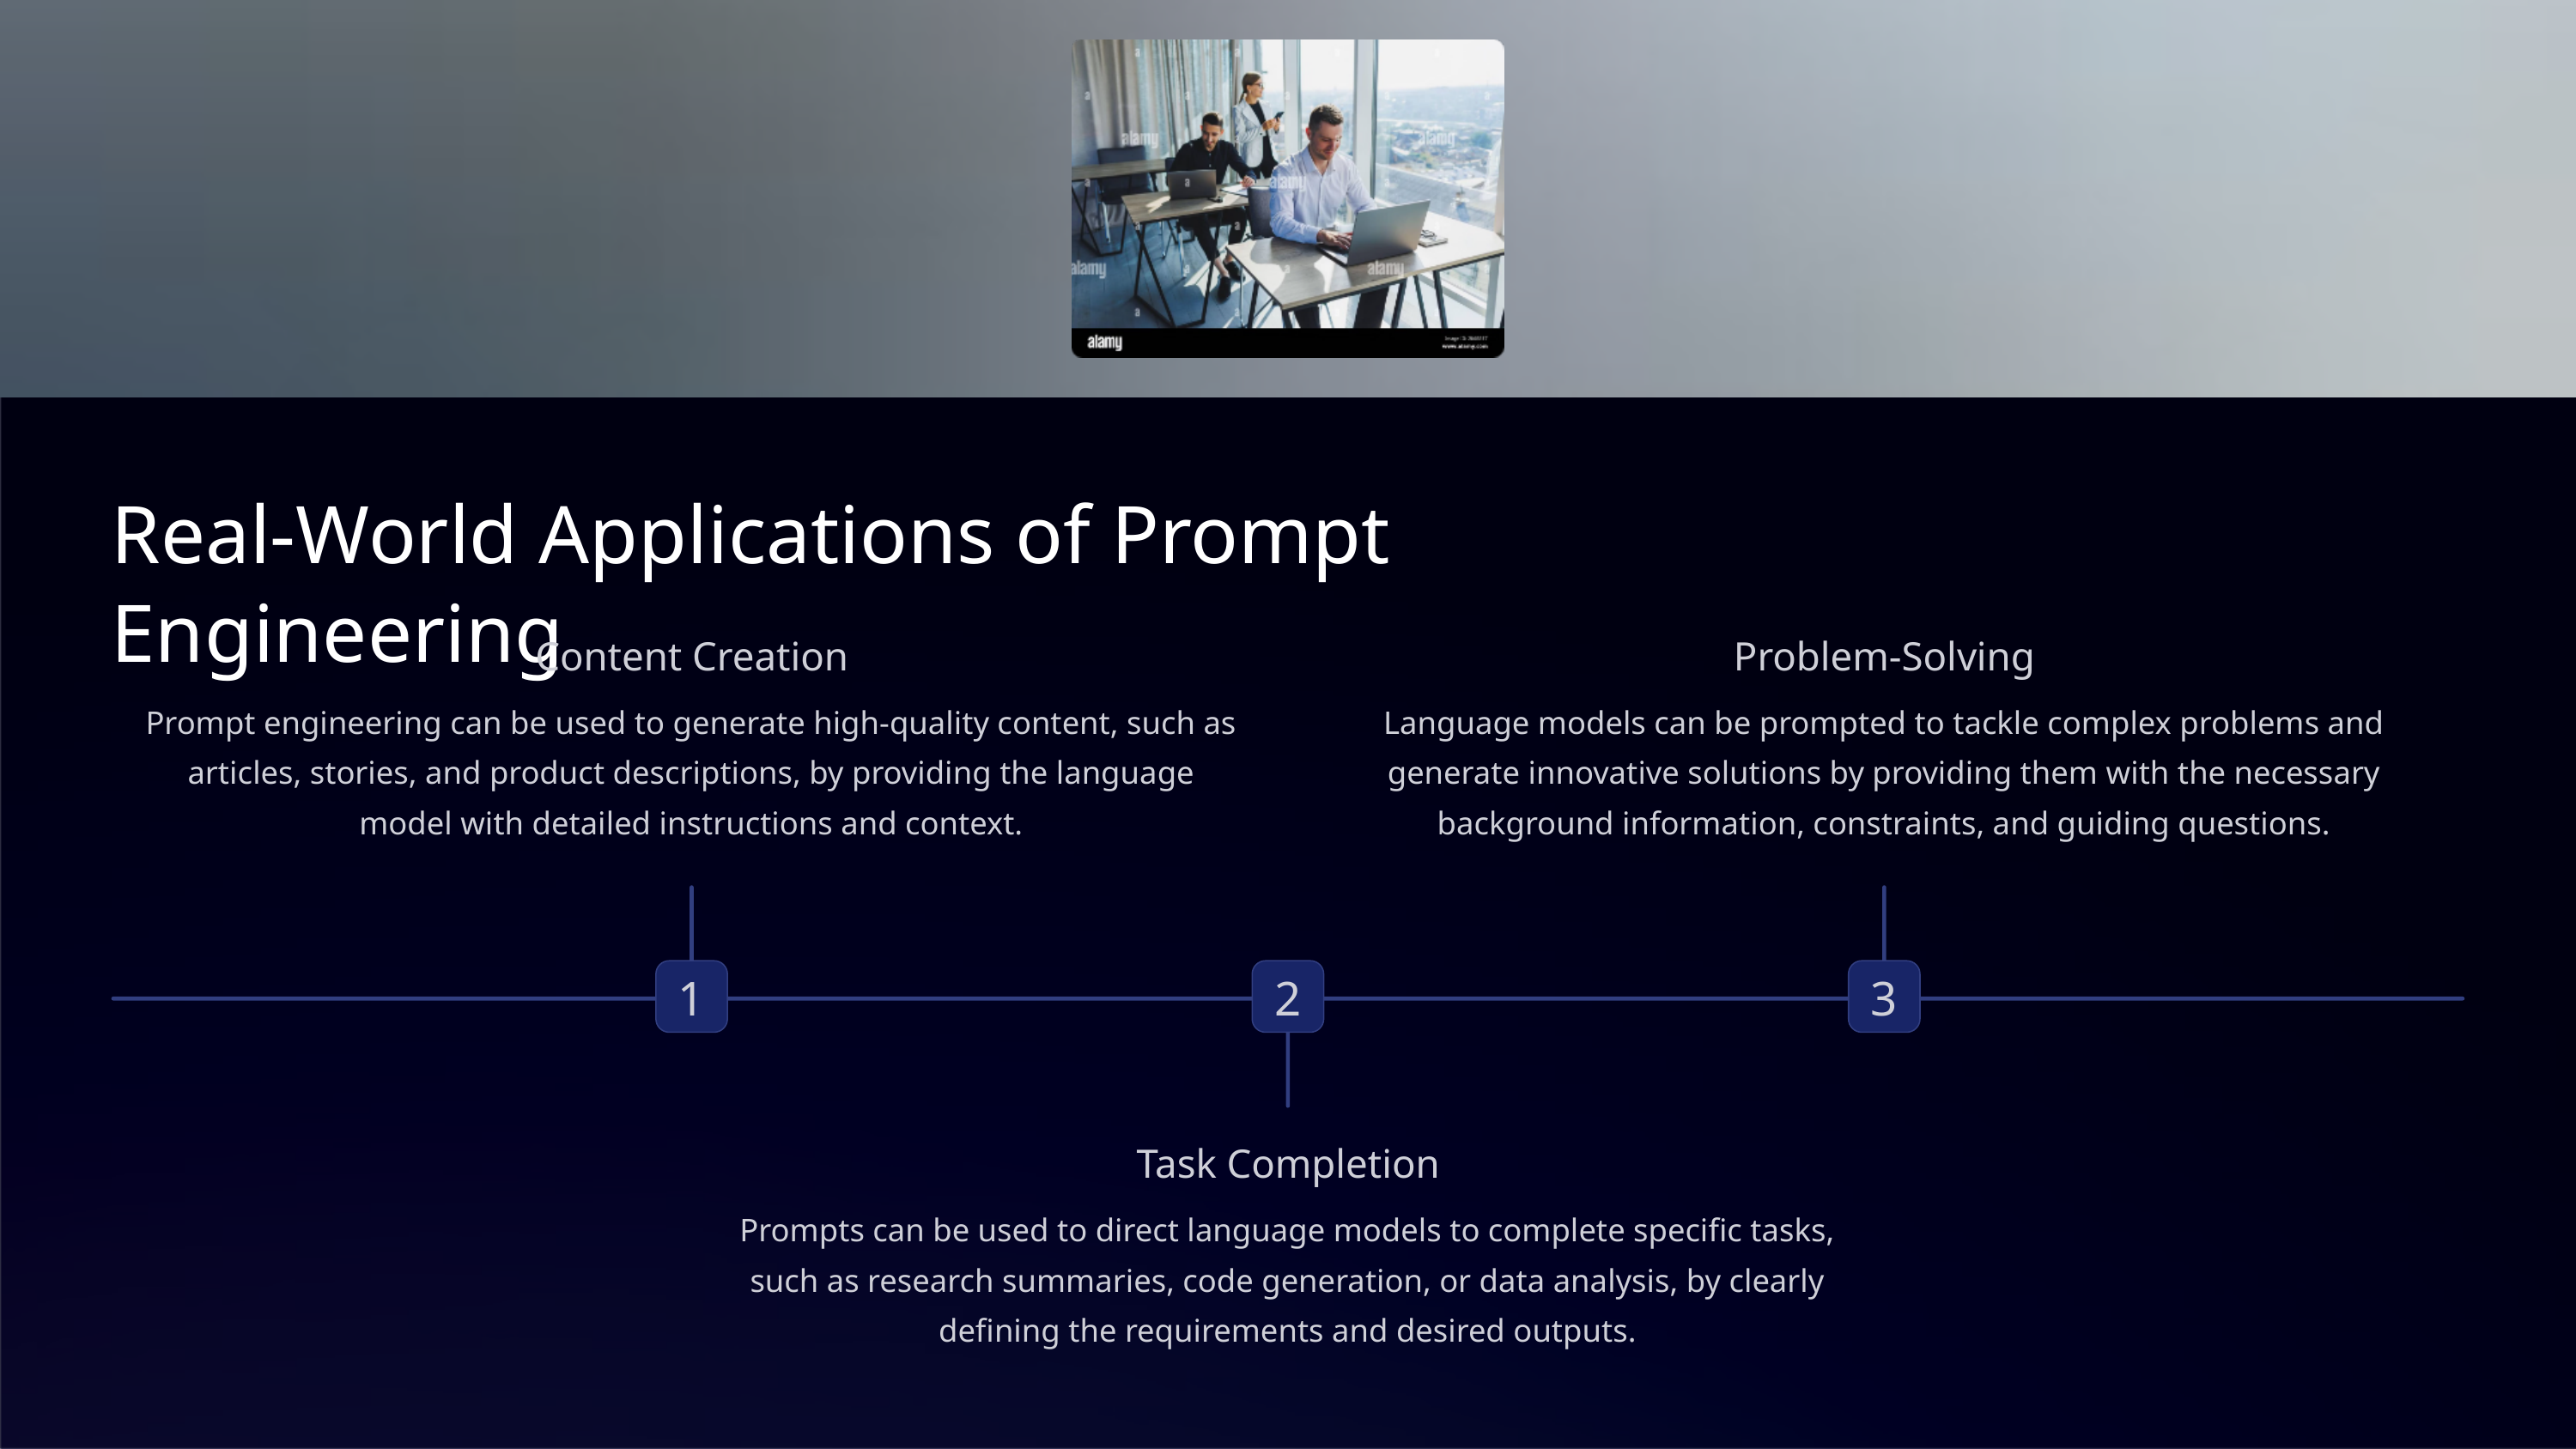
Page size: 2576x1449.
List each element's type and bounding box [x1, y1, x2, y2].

text_box [111, 996, 650, 1001]
text_box [1847, 960, 1922, 1034]
text_box [1285, 1041, 1291, 1108]
text_box [1926, 996, 2465, 1001]
text_box [733, 996, 1247, 1001]
text_box [1328, 996, 1843, 1001]
text_box [1881, 885, 1886, 958]
text_box [0, 0, 2576, 1449]
text_box [1251, 960, 1325, 1034]
text_box [654, 960, 729, 1034]
text_box [689, 885, 695, 958]
